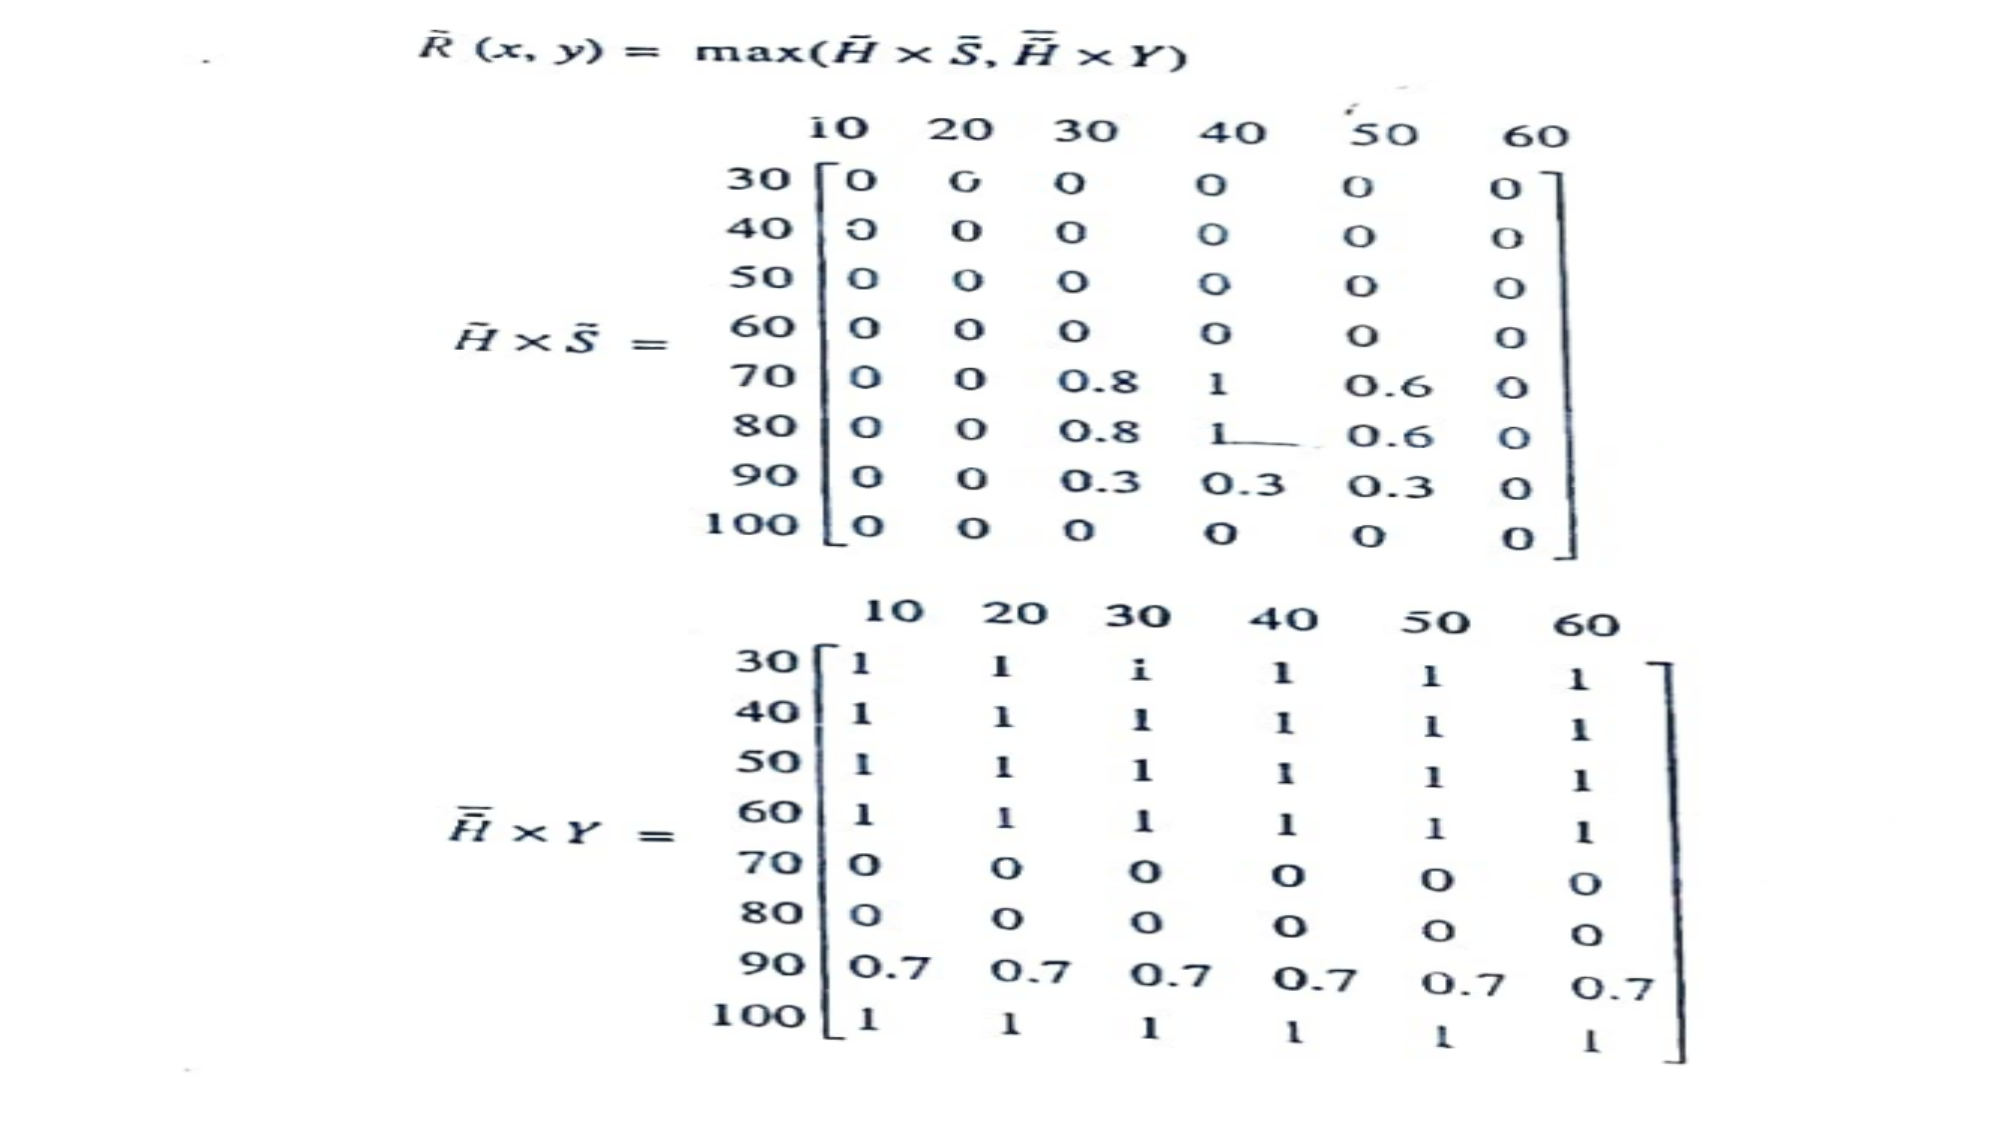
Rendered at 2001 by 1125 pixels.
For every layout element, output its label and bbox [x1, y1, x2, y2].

list [25, 23, 1896, 1085]
